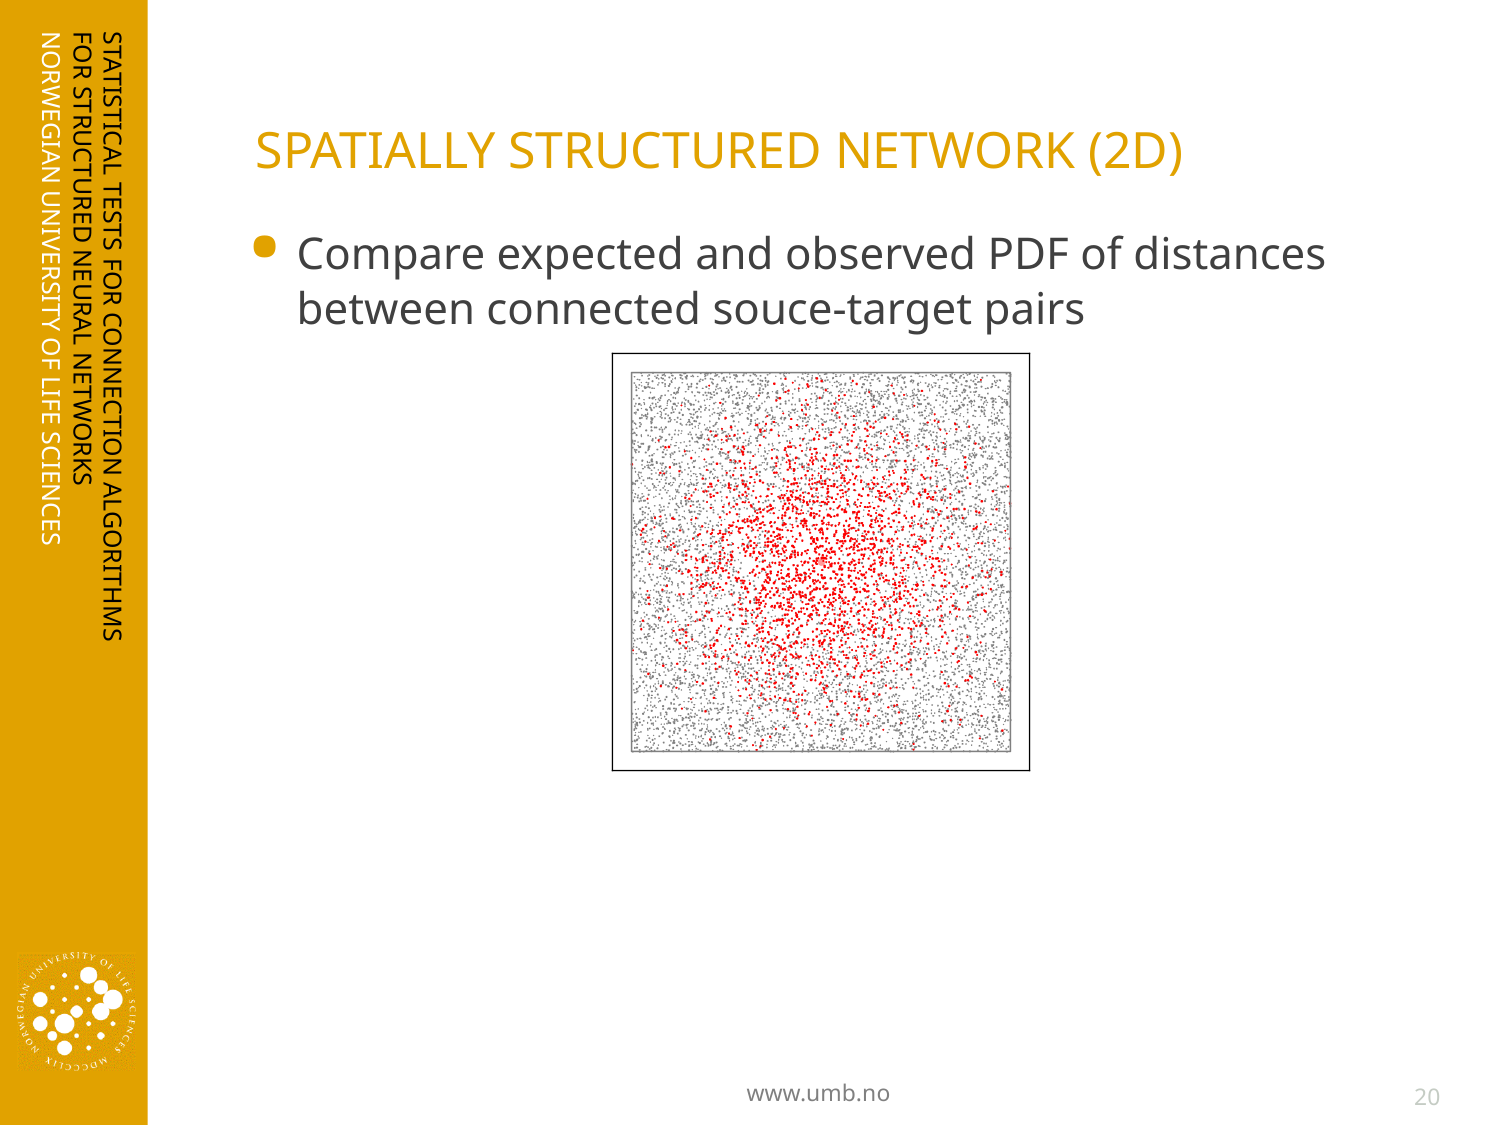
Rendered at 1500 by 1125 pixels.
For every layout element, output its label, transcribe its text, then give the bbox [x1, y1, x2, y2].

footer STATISTICAL TESTS FOR CONNECTION ALGORITHMS FOR STRUCTURED NEURAL NETWORKS [74, 31, 123, 657]
title SPATIALLY STRUCTURED NETWORK (2D) [240, 31, 1407, 186]
slide_number 20 [1354, 1074, 1500, 1125]
picture [525, 340, 1117, 784]
picture [17, 952, 136, 1071]
